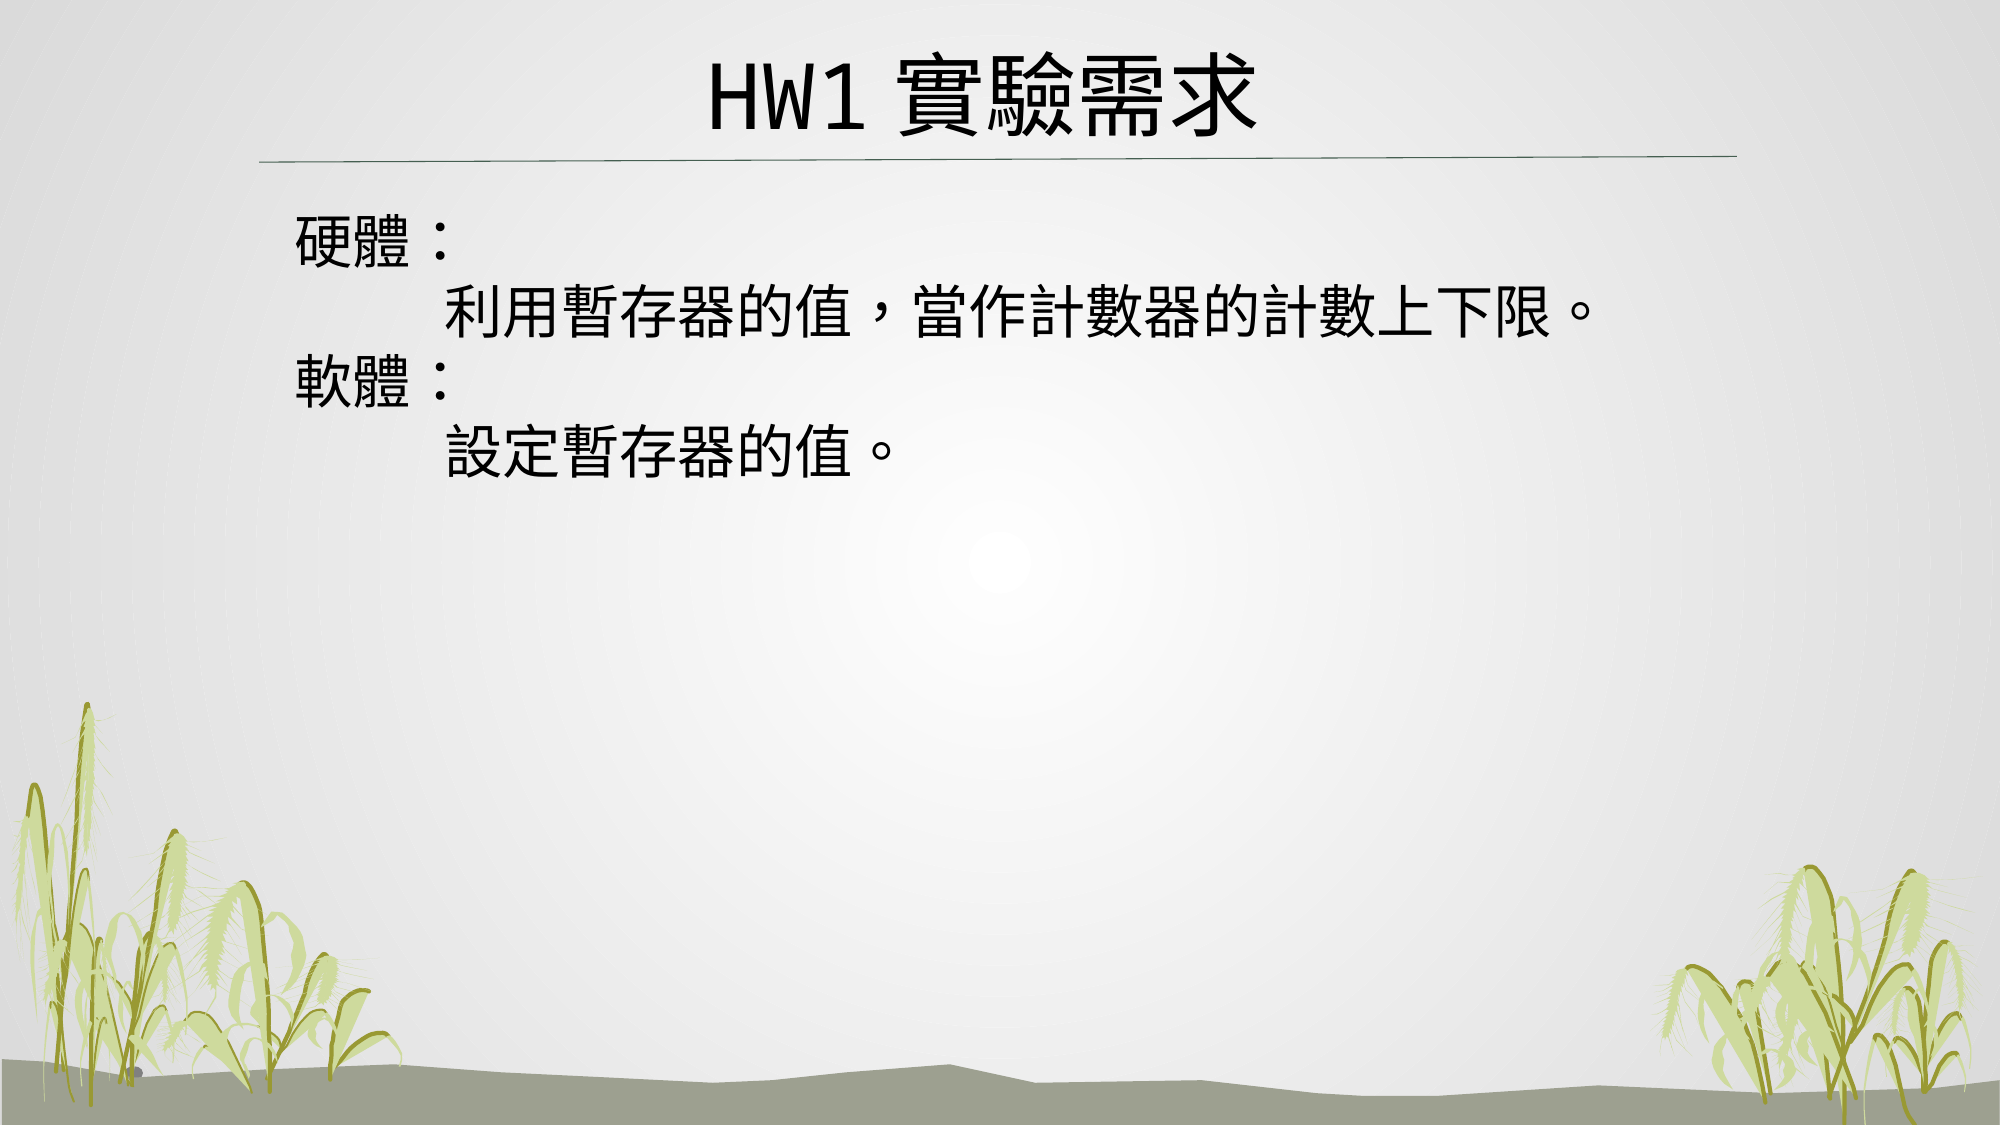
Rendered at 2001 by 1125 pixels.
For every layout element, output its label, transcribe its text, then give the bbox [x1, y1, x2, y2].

text_box 硬體： 利用暫存器的值，當作計數器的計數上下限。 軟體： 設定暫存器的值。 [190, 197, 1714, 493]
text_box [259, 156, 1737, 163]
text_box HW1實驗需求 [691, 31, 1276, 156]
